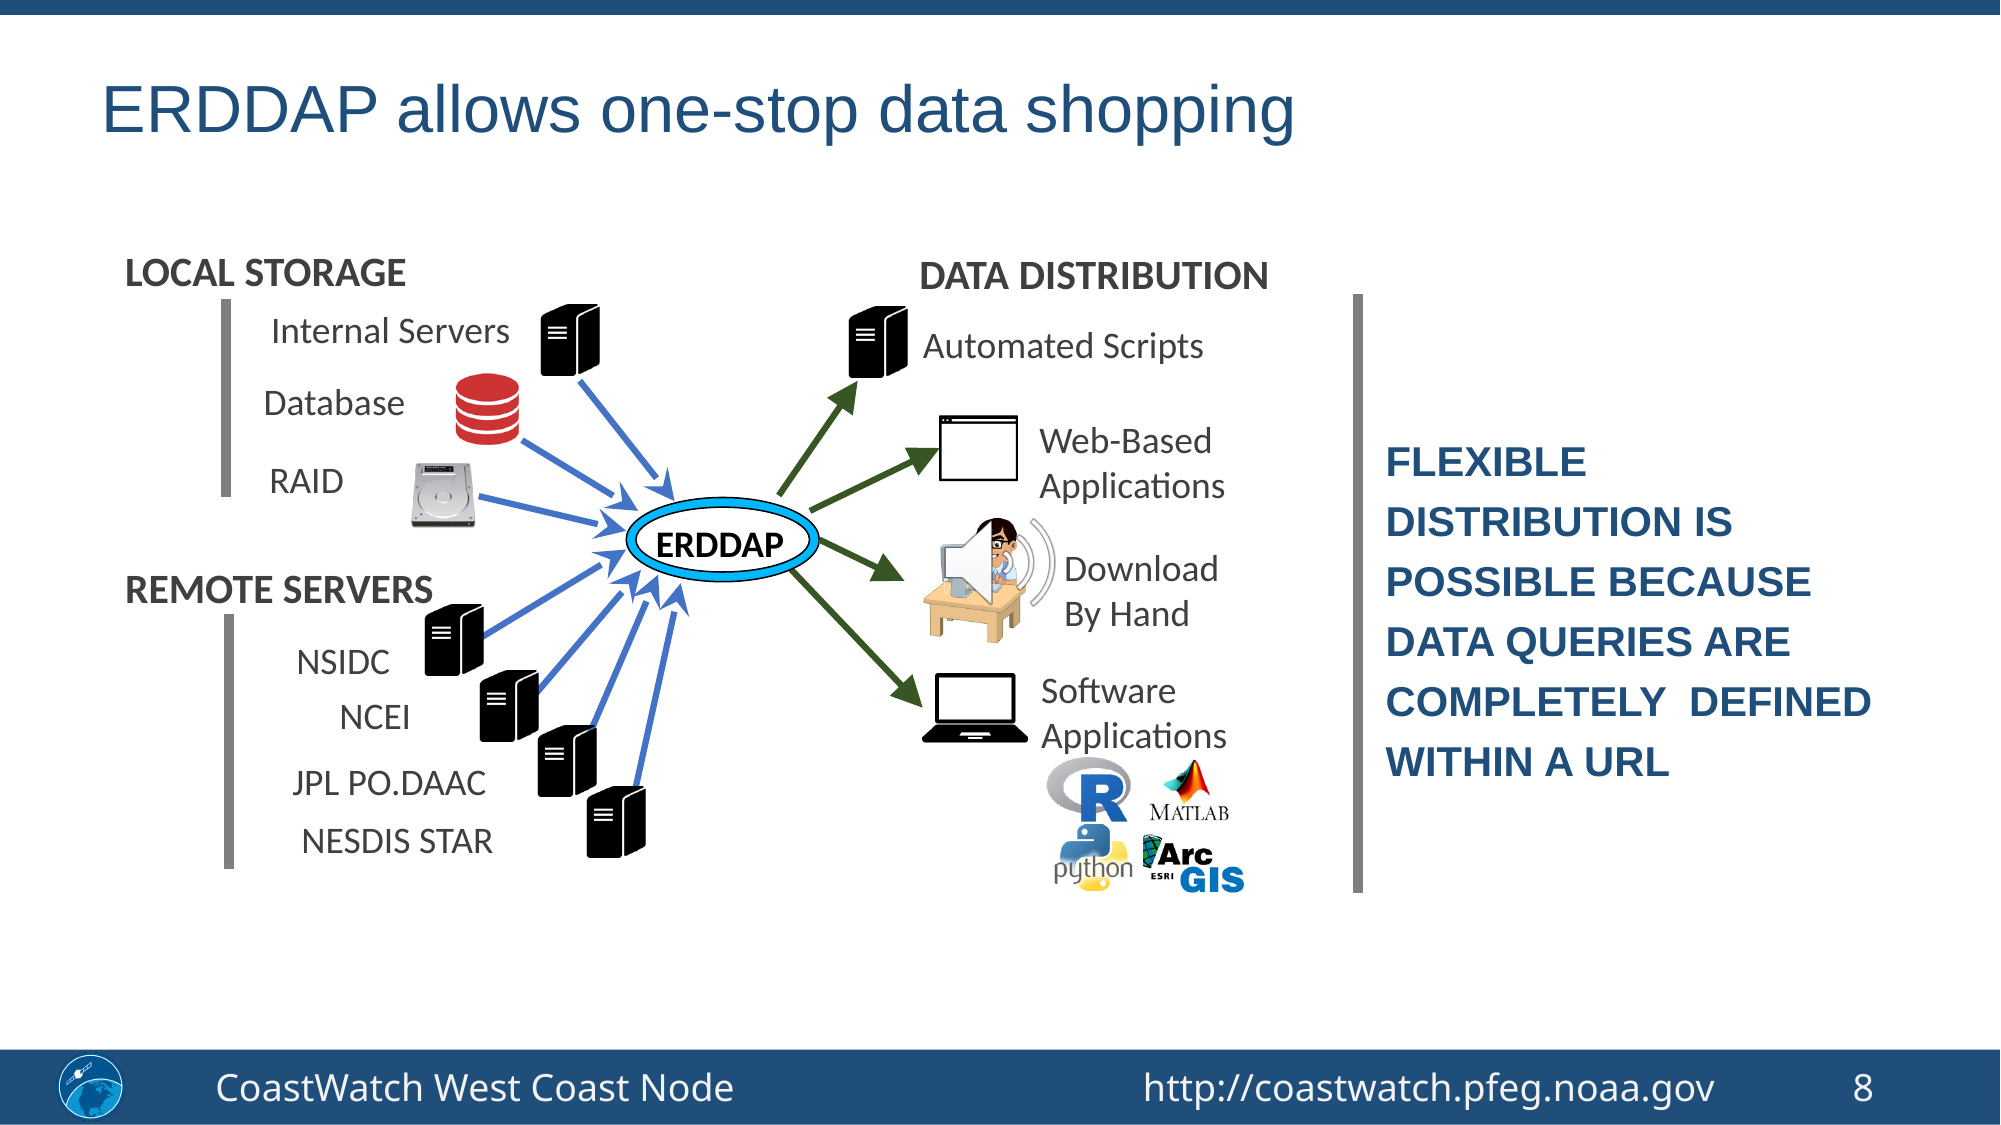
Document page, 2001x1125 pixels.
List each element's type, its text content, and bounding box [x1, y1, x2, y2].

picture [56, 1052, 125, 1121]
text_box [819, 539, 905, 582]
footer CoastWatch West Coast Node http://coastwatch.pfeg.noaa.gov [200, 1056, 1738, 1117]
picture [932, 495, 1067, 630]
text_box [109, 237, 1422, 894]
title ERDDAP allows one-stop data shopping [86, 1, 1812, 220]
slide_number ‹#› [1837, 1056, 2000, 1117]
text_box Flexible distribution is possible because data queries are completely defined within a url [1427, 416, 1909, 792]
